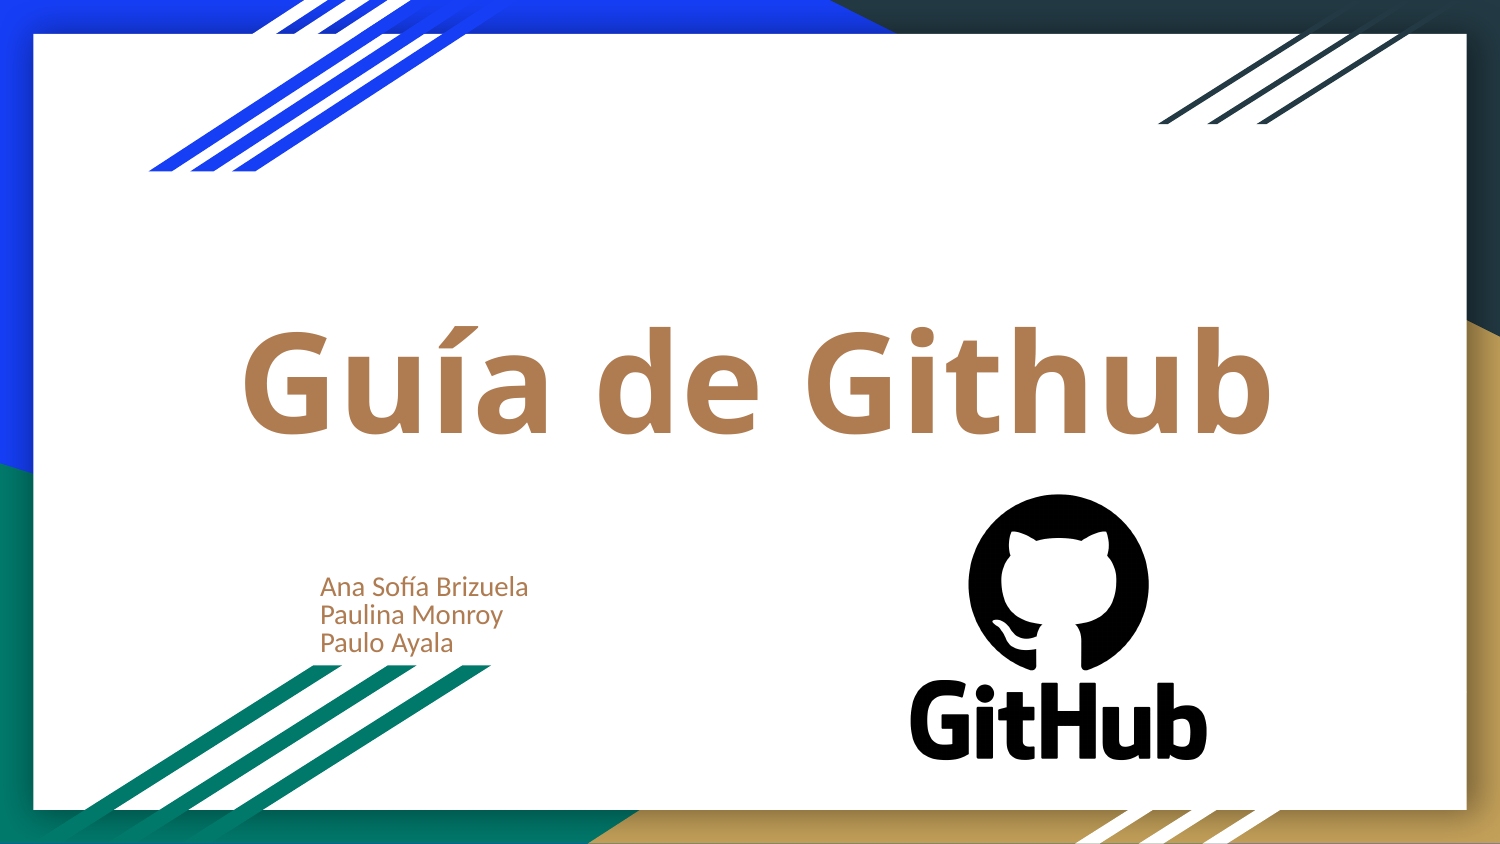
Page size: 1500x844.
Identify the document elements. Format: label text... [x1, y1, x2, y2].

title Guía de Github [58, 209, 1456, 546]
picture [814, 489, 1303, 765]
subtitle Ana Sofía Brizuela Paulina Monroy Paulo Ayala [304, 559, 561, 646]
